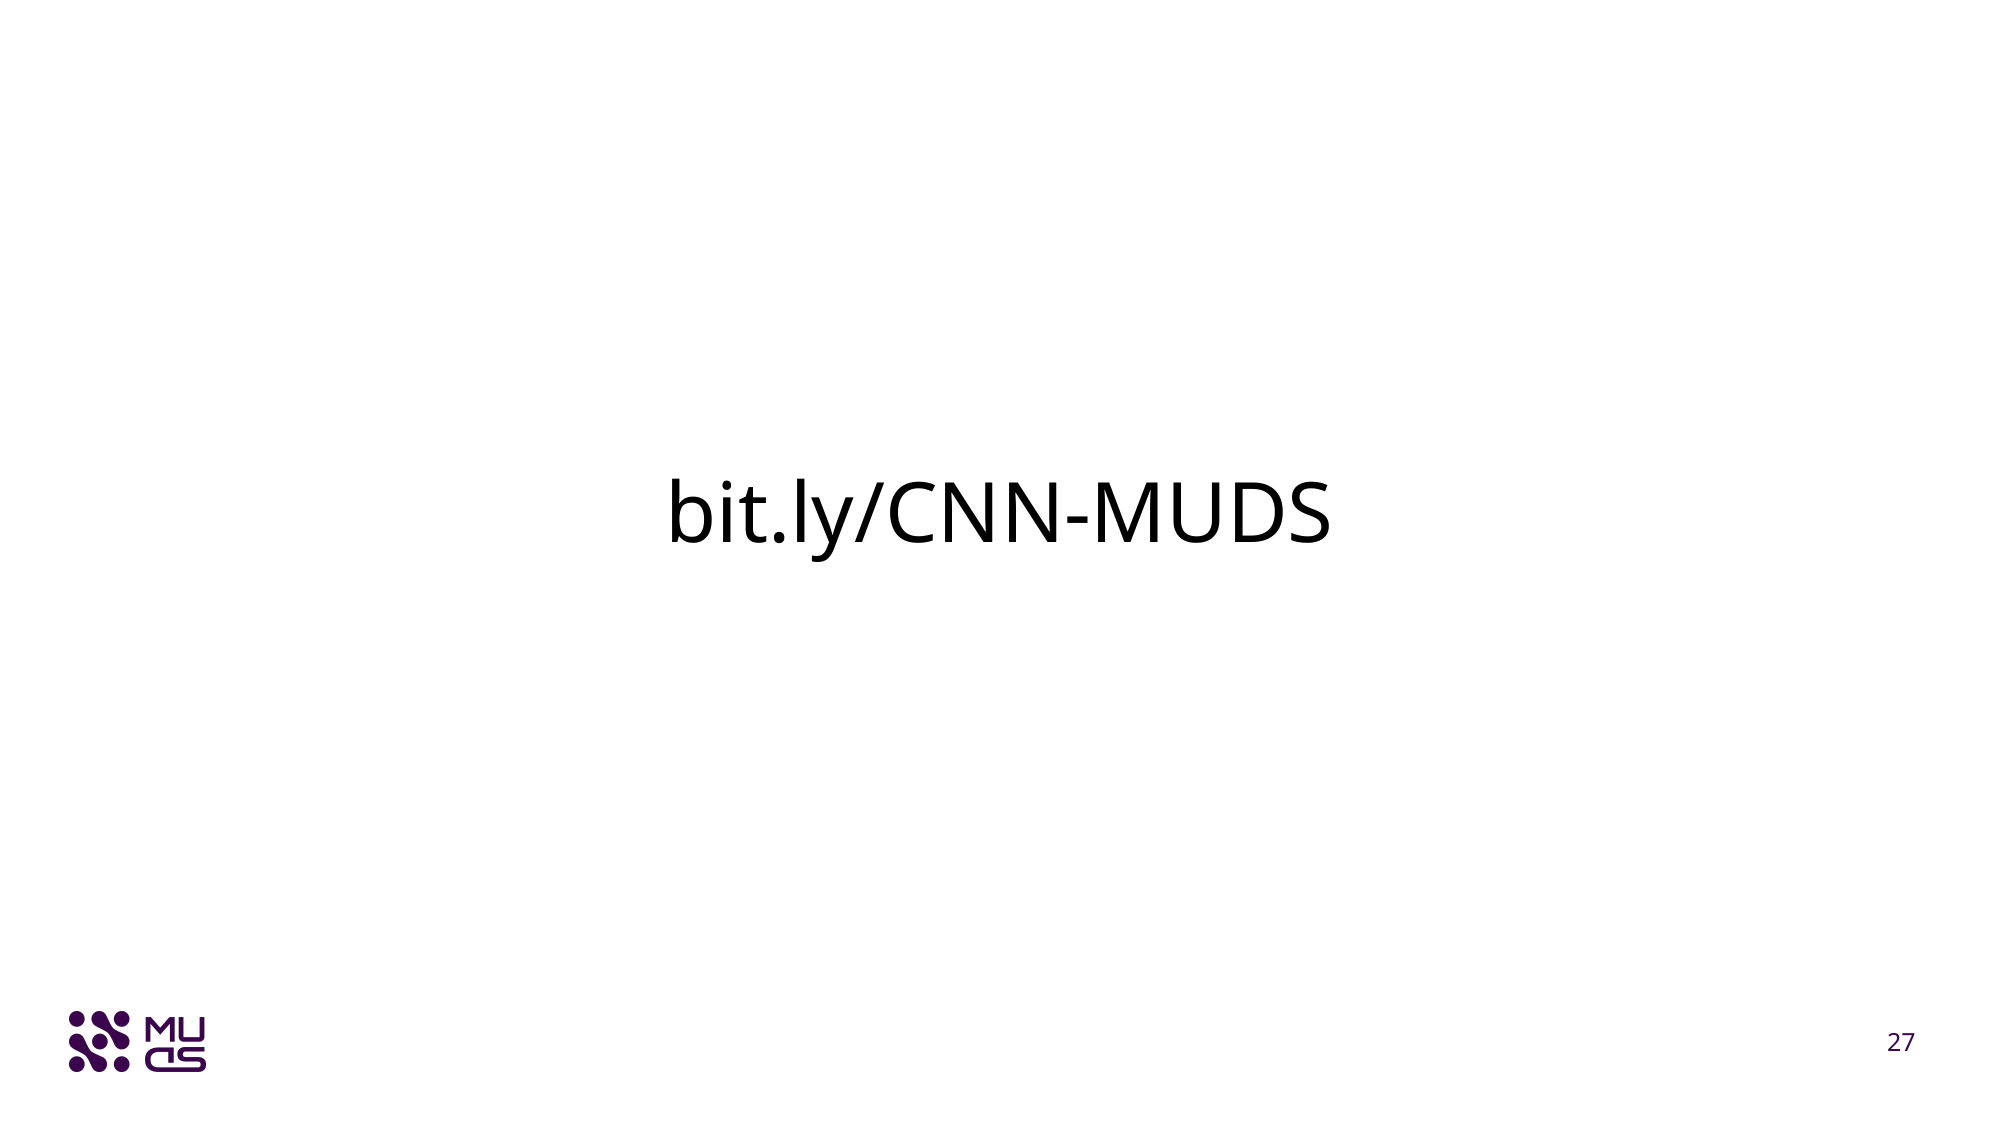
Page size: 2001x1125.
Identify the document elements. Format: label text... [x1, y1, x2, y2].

slide_number ‹#› [1862, 1013, 1931, 1074]
list bit.ly/CNN-MUDS [155, 402, 1845, 630]
picture [69, 1011, 206, 1072]
